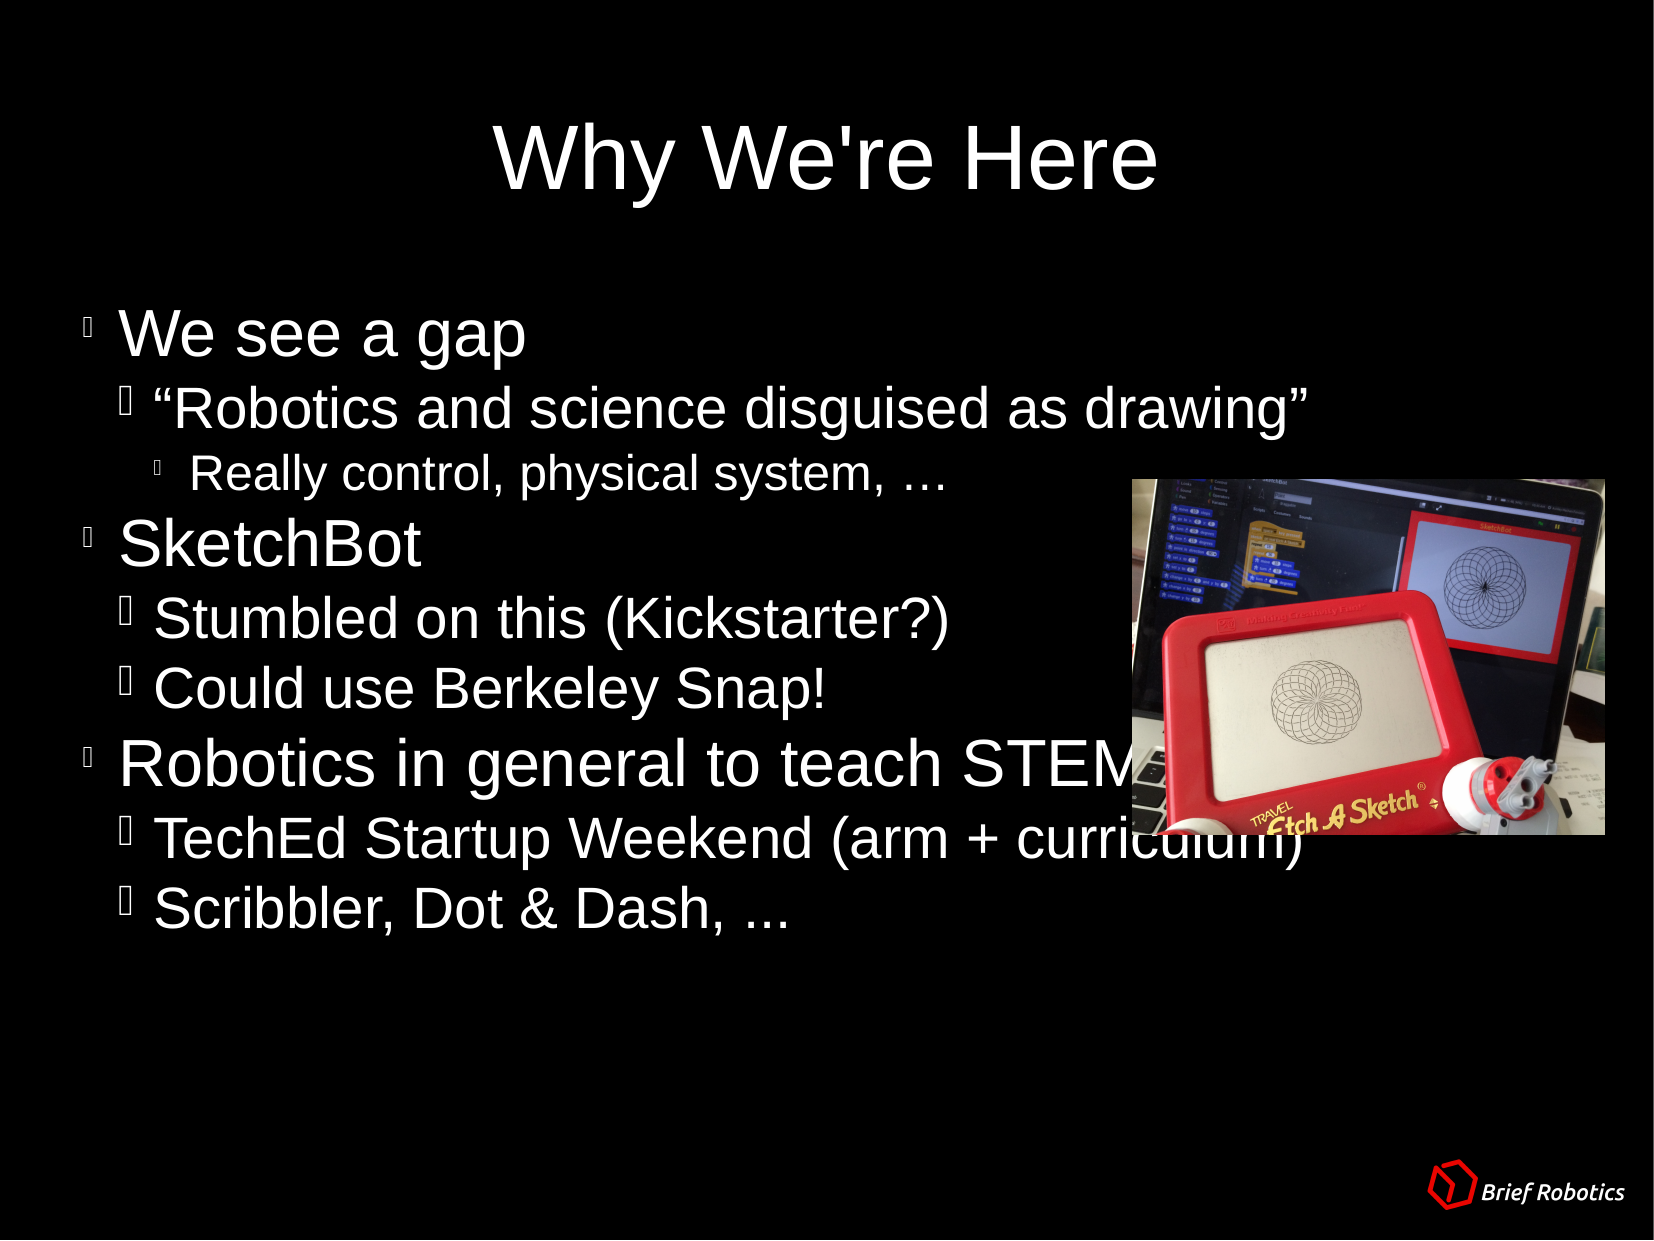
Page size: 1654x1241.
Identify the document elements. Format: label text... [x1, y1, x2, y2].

text_box Why We're Here [82, 49, 1571, 257]
text_box We see a gap “Robotics and science disguised as drawing” Really control, physical system, … SketchBot Stumbled on this (Kickstarter?) Could use Berkeley Snap! Robotics in general to teach STEM TechEd Startup Weekend (arm + curriculum) Scribbler, Dot & Dash, ... [82, 290, 1571, 1010]
picture [1132, 479, 1606, 835]
picture [1425, 1157, 1627, 1212]
